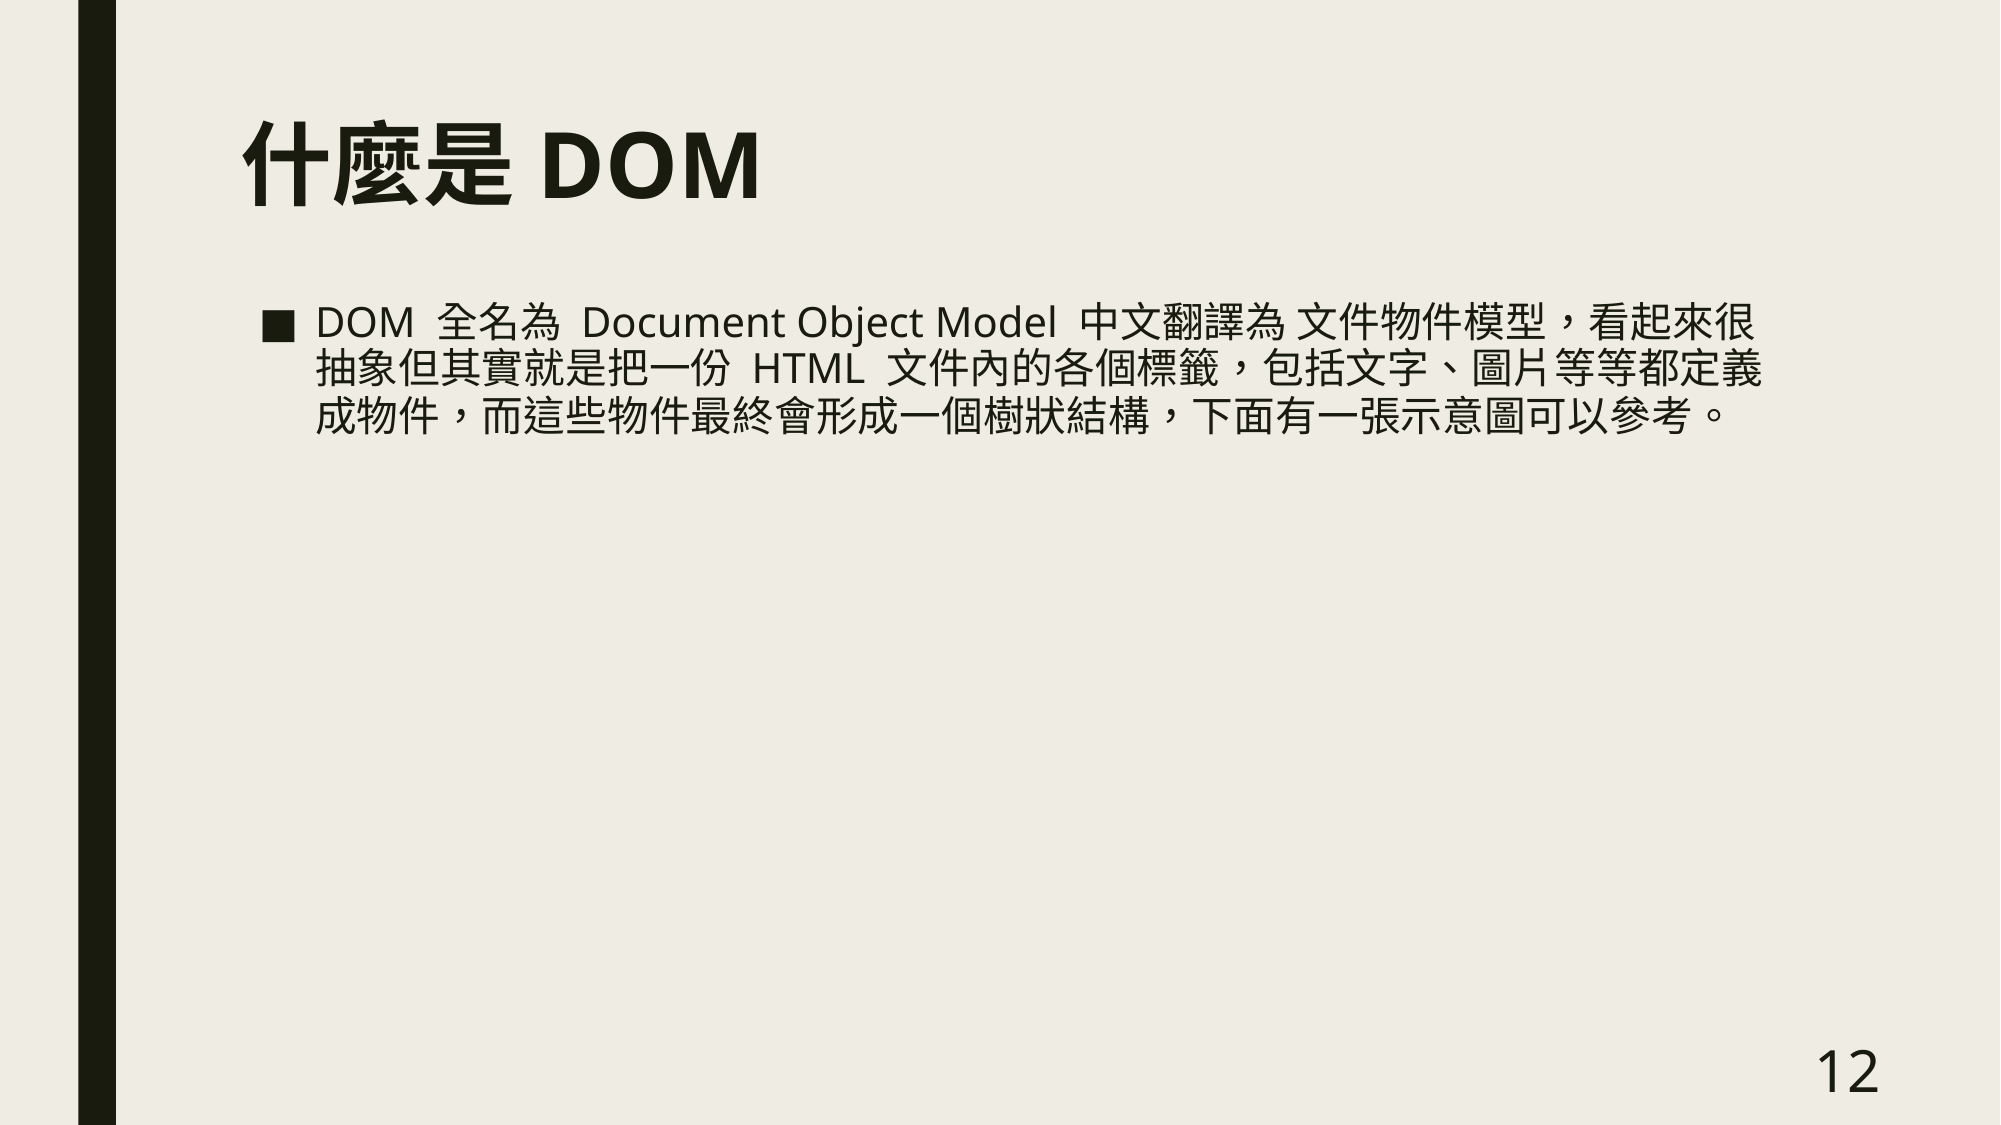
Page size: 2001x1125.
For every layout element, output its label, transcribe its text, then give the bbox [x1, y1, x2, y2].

list DOM 全名為 Document Object Model 中文翻譯為 文件物件模型，看起來很抽象但其實就是把一份 HTML 文件內的各個標籤，包括文字、圖片等等都定義成物件，而這些物件最終會形成一個樹狀結構，下面有一張示意圖可以參考。 [225, 291, 1800, 880]
slide_number 12 [1633, 1040, 1896, 1107]
title 什麼是DOM [225, 112, 1800, 291]
